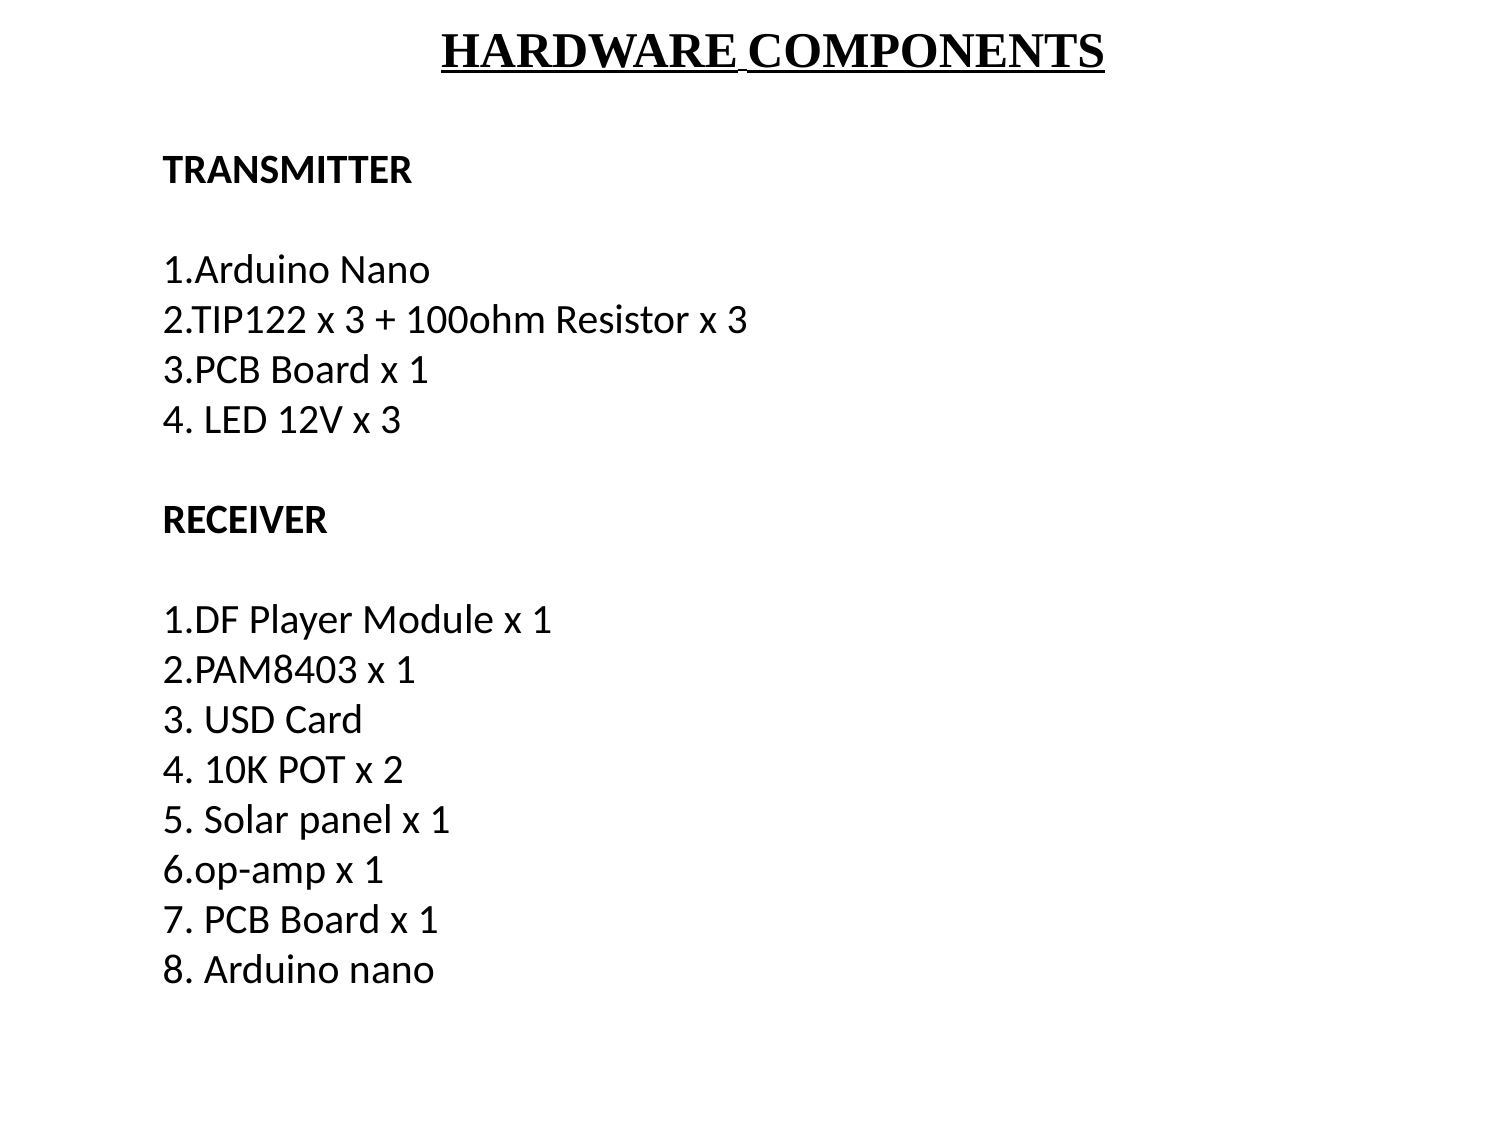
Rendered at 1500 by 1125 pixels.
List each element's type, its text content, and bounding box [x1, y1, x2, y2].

text_box TRANSMITTER 1.Arduino Nano 2.TIP122 x 3 + 100ohm Resistor x 3 3.PCB Board x 1 4. LED 12V x 3 RECEIVER 1.DF Player Module x 1 2.PAM8403 x 1 3. USD Card 4. 10K POT x 2 5. Solar panel x 1 6.op-amp x 1 7. PCB Board x 1 8. Arduino nano [147, 133, 1500, 1125]
text_box HARDWARE COMPONENTS [426, 9, 1500, 85]
